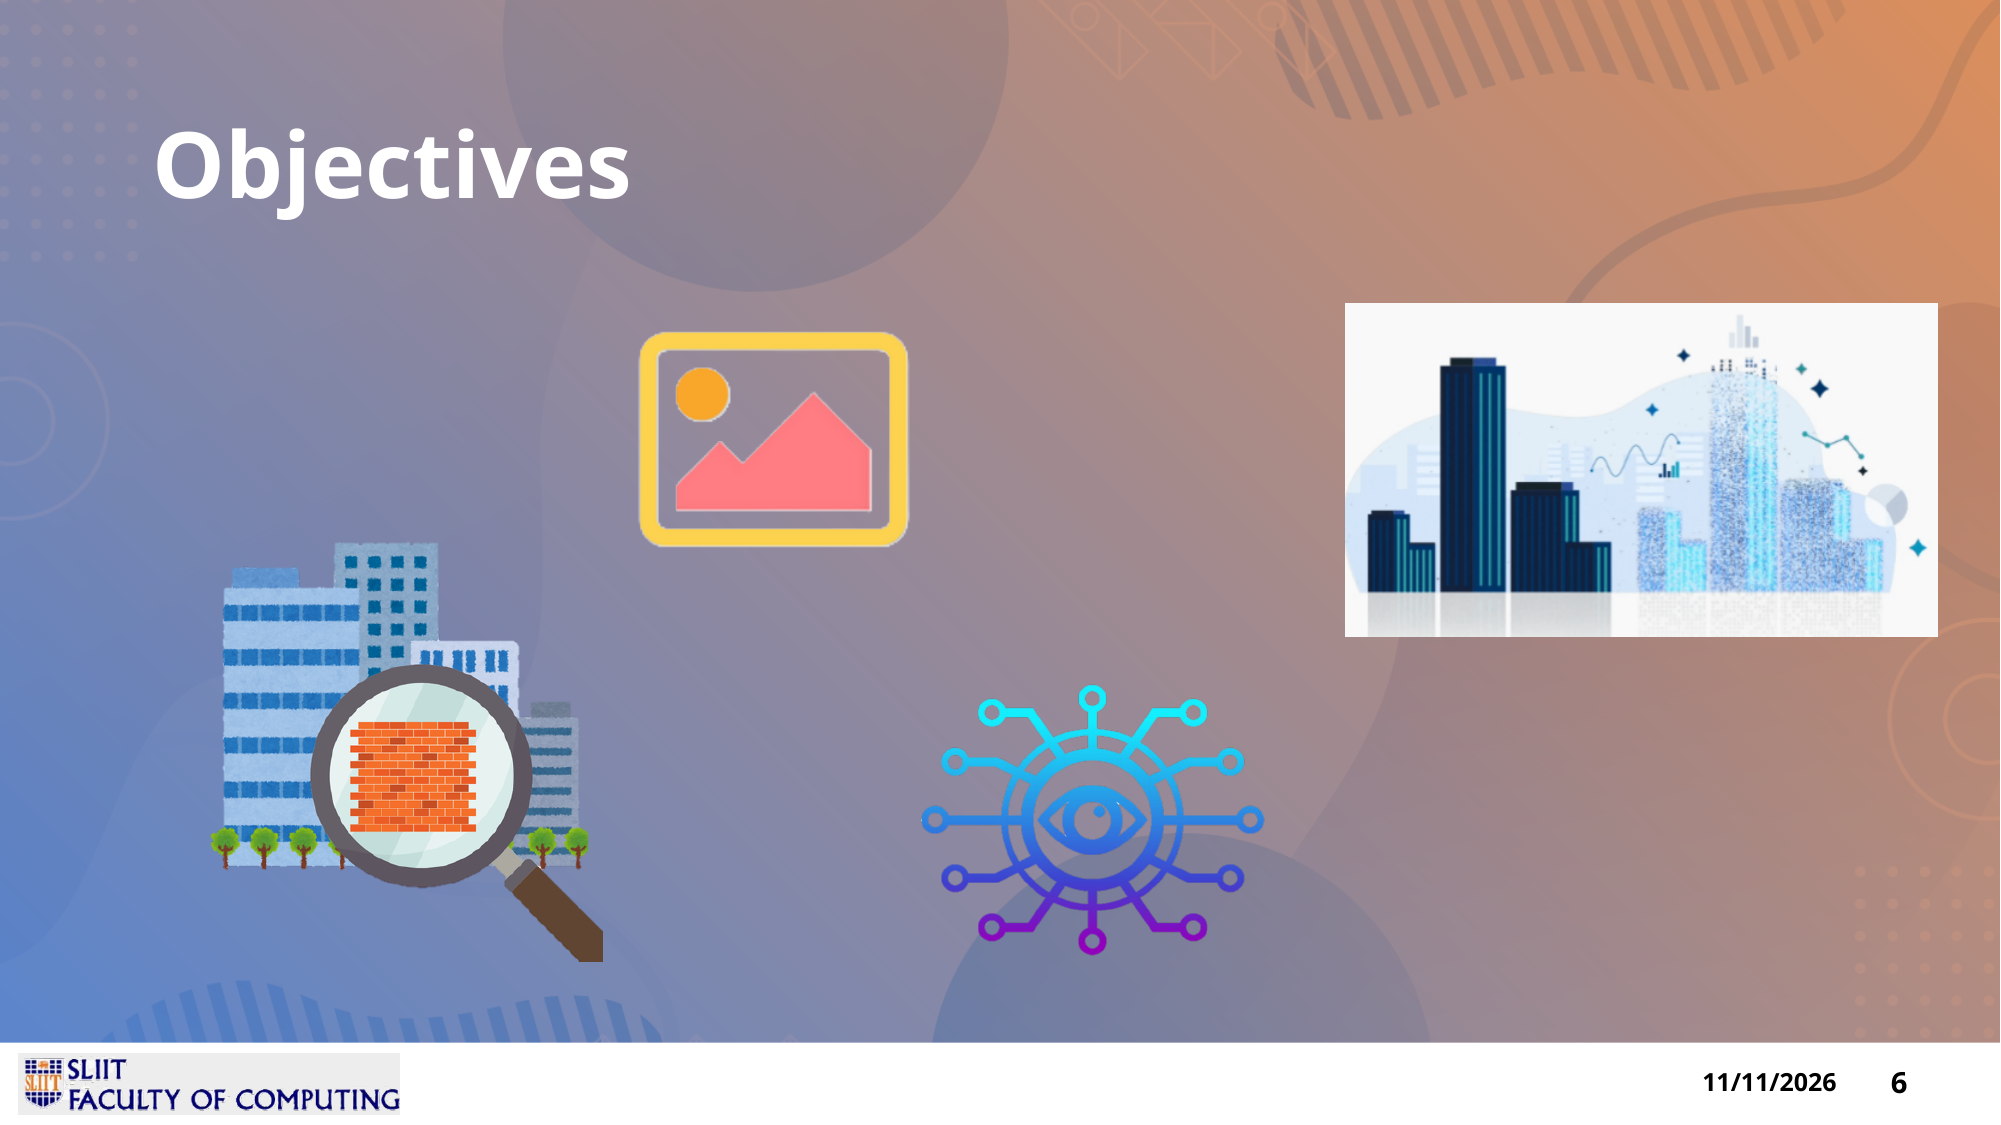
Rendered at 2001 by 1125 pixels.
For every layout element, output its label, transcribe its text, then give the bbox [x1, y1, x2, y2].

picture [1344, 303, 1938, 638]
picture [597, 296, 946, 584]
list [208, 541, 621, 976]
title Objectives [137, 59, 1863, 278]
picture [888, 627, 1301, 995]
picture [18, 1052, 400, 1115]
